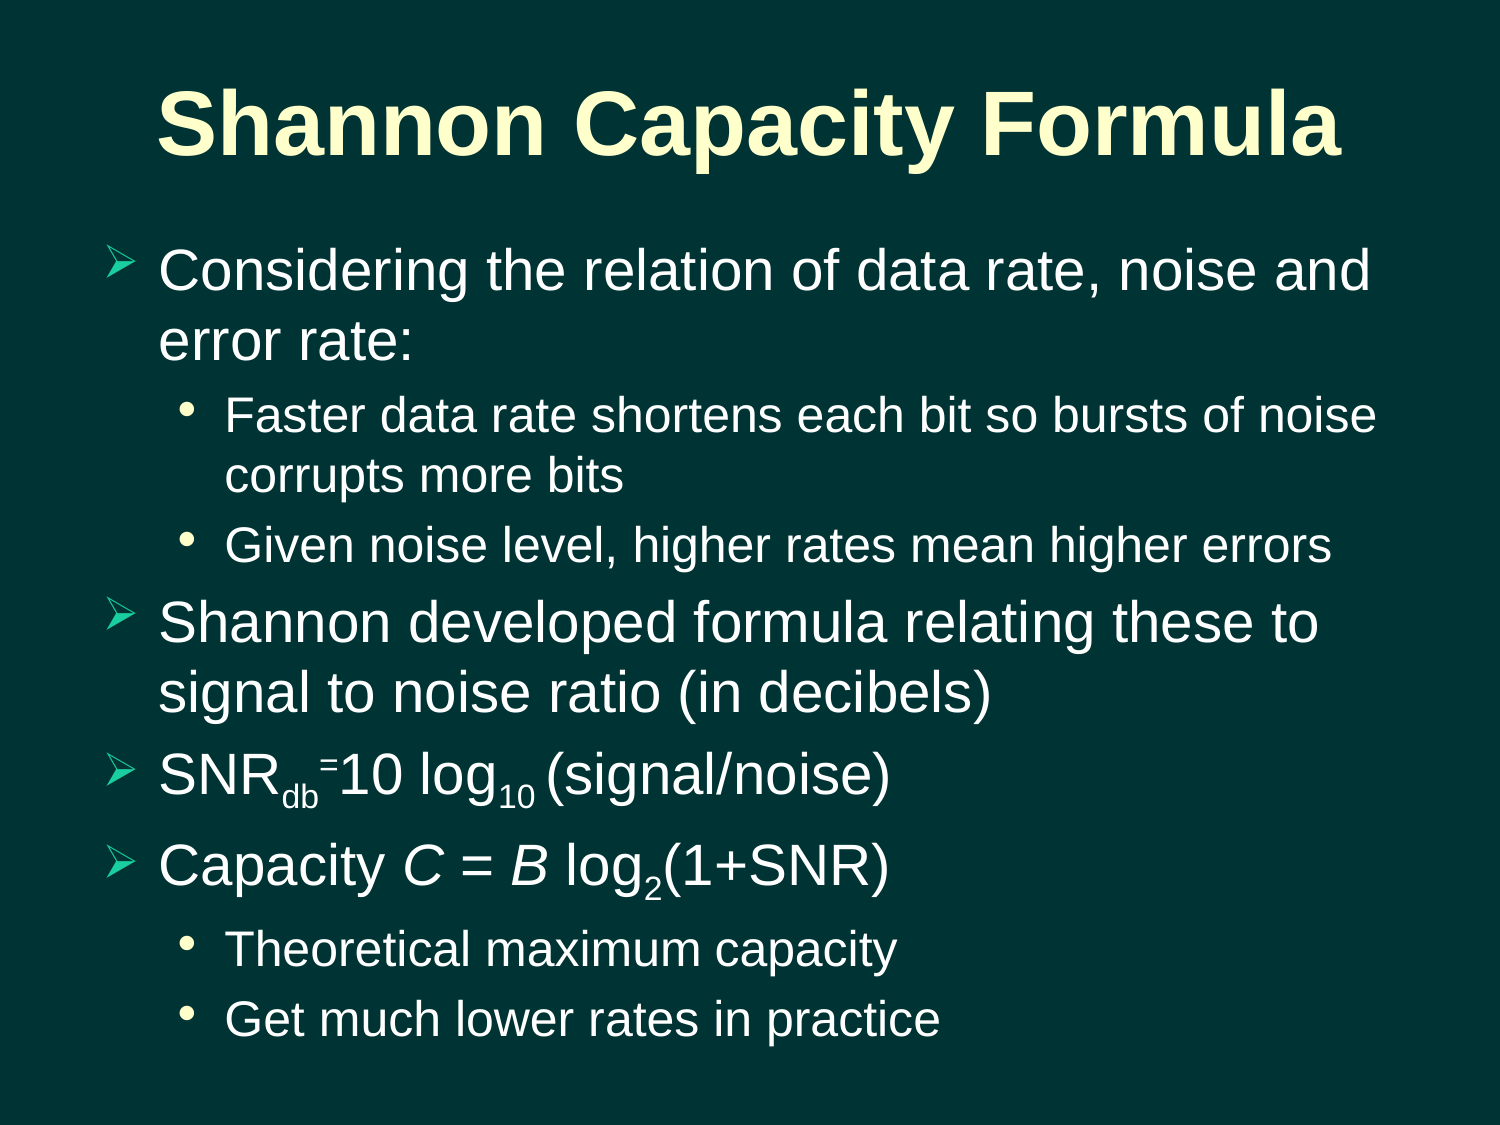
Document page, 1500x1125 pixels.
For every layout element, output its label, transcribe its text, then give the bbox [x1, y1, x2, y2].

title Shannon Capacity Formula [74, 24, 1426, 213]
list Considering the relation of data rate, noise and error rate: Faster data rate shortens each bit so bursts of noise corrupts more bits Given noise level, higher rates mean higher errors Shannon developed formula relating these to signal to noise ratio (in decibels) SNRdb=10 log10 (signal/noise) Capacity C = B log2(1+SNR) Theoretical maximum capacity Get much lower rates in practice [87, 224, 1438, 1076]
